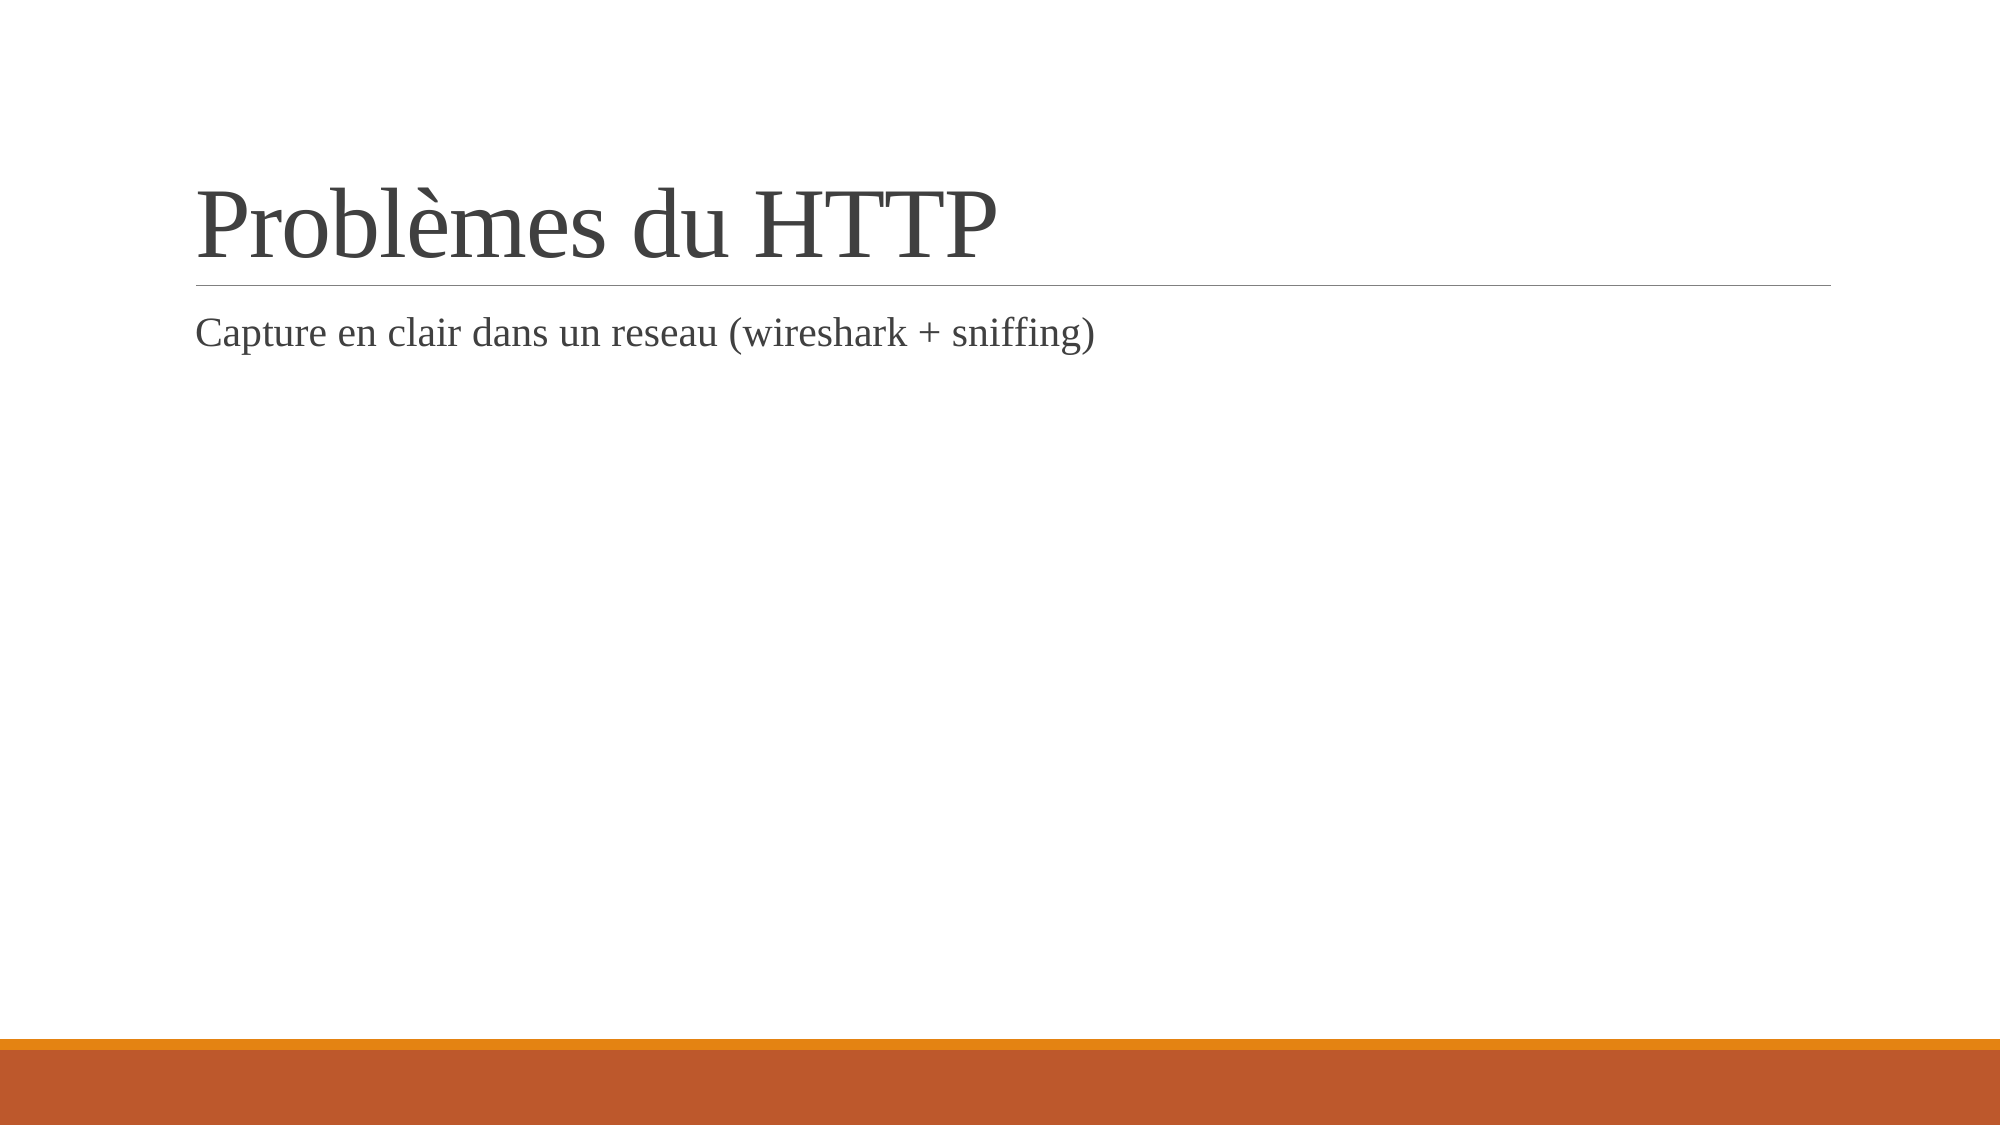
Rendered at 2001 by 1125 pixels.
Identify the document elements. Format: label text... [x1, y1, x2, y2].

list Capture en clair dans un reseau (wireshark + sniffing) [180, 302, 1830, 963]
title Problèmes du HTTP [180, 47, 1830, 285]
